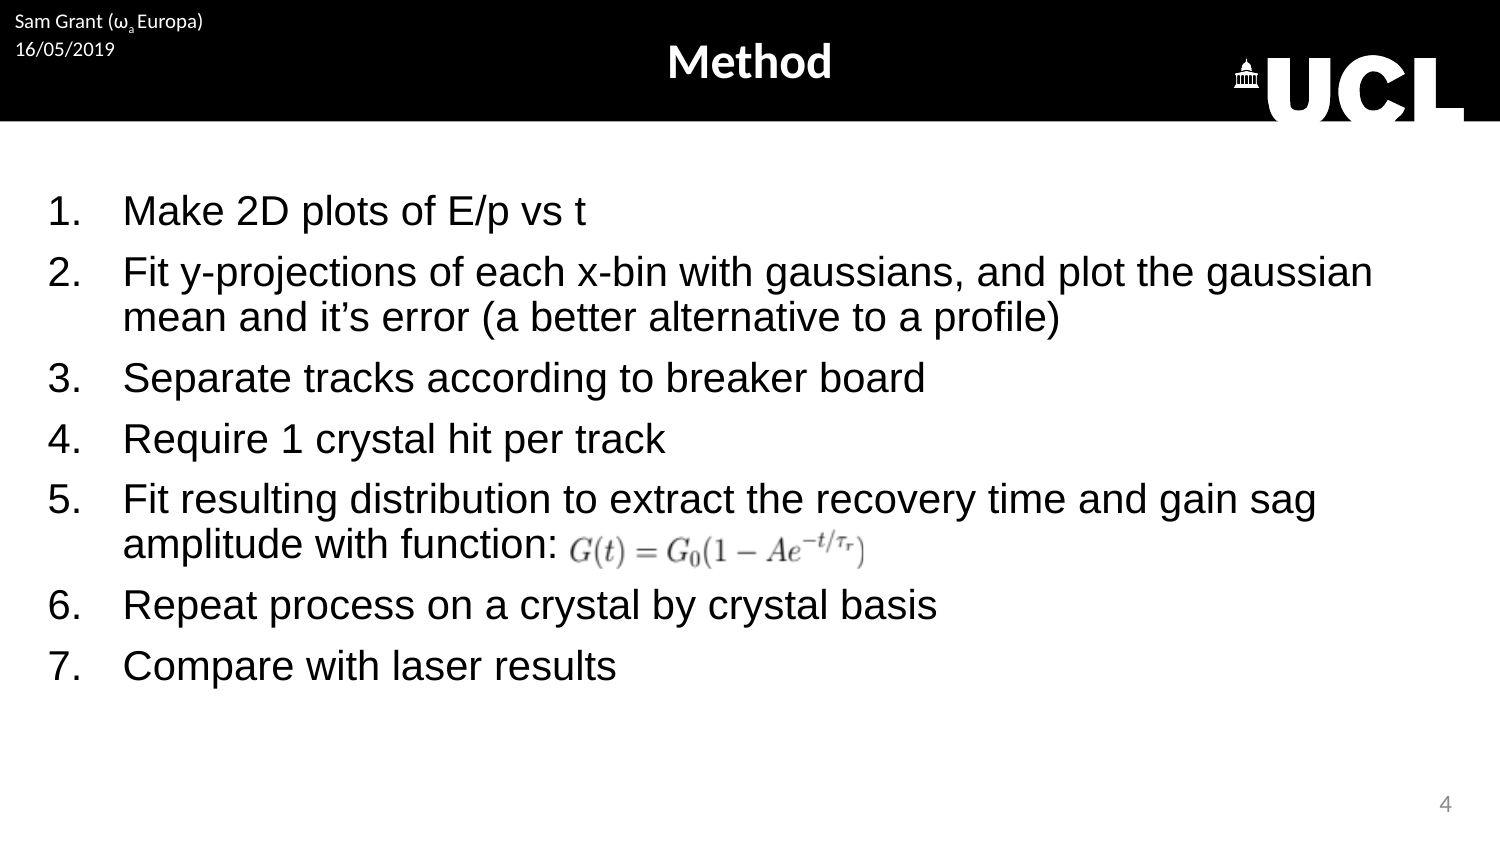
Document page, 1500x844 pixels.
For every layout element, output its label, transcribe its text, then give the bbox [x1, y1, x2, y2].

picture [1234, 58, 1259, 88]
slide_number 3 [1129, 780, 1468, 826]
text_box Method [509, 20, 991, 96]
list Make 2D plots of E/p vs t Fit y-projections of each x-bin with gaussians, and plot the gaussian mean and it’s error (a better alternative to a profile) Separate tracks according to breaker board Require 1 crystal hit per track Fit resulting distribution to extract the recovery time and gain sag amplitude with function: Repeat process on a crystal by crystal basis Compare with laser results [32, 182, 1454, 844]
picture [569, 528, 864, 569]
